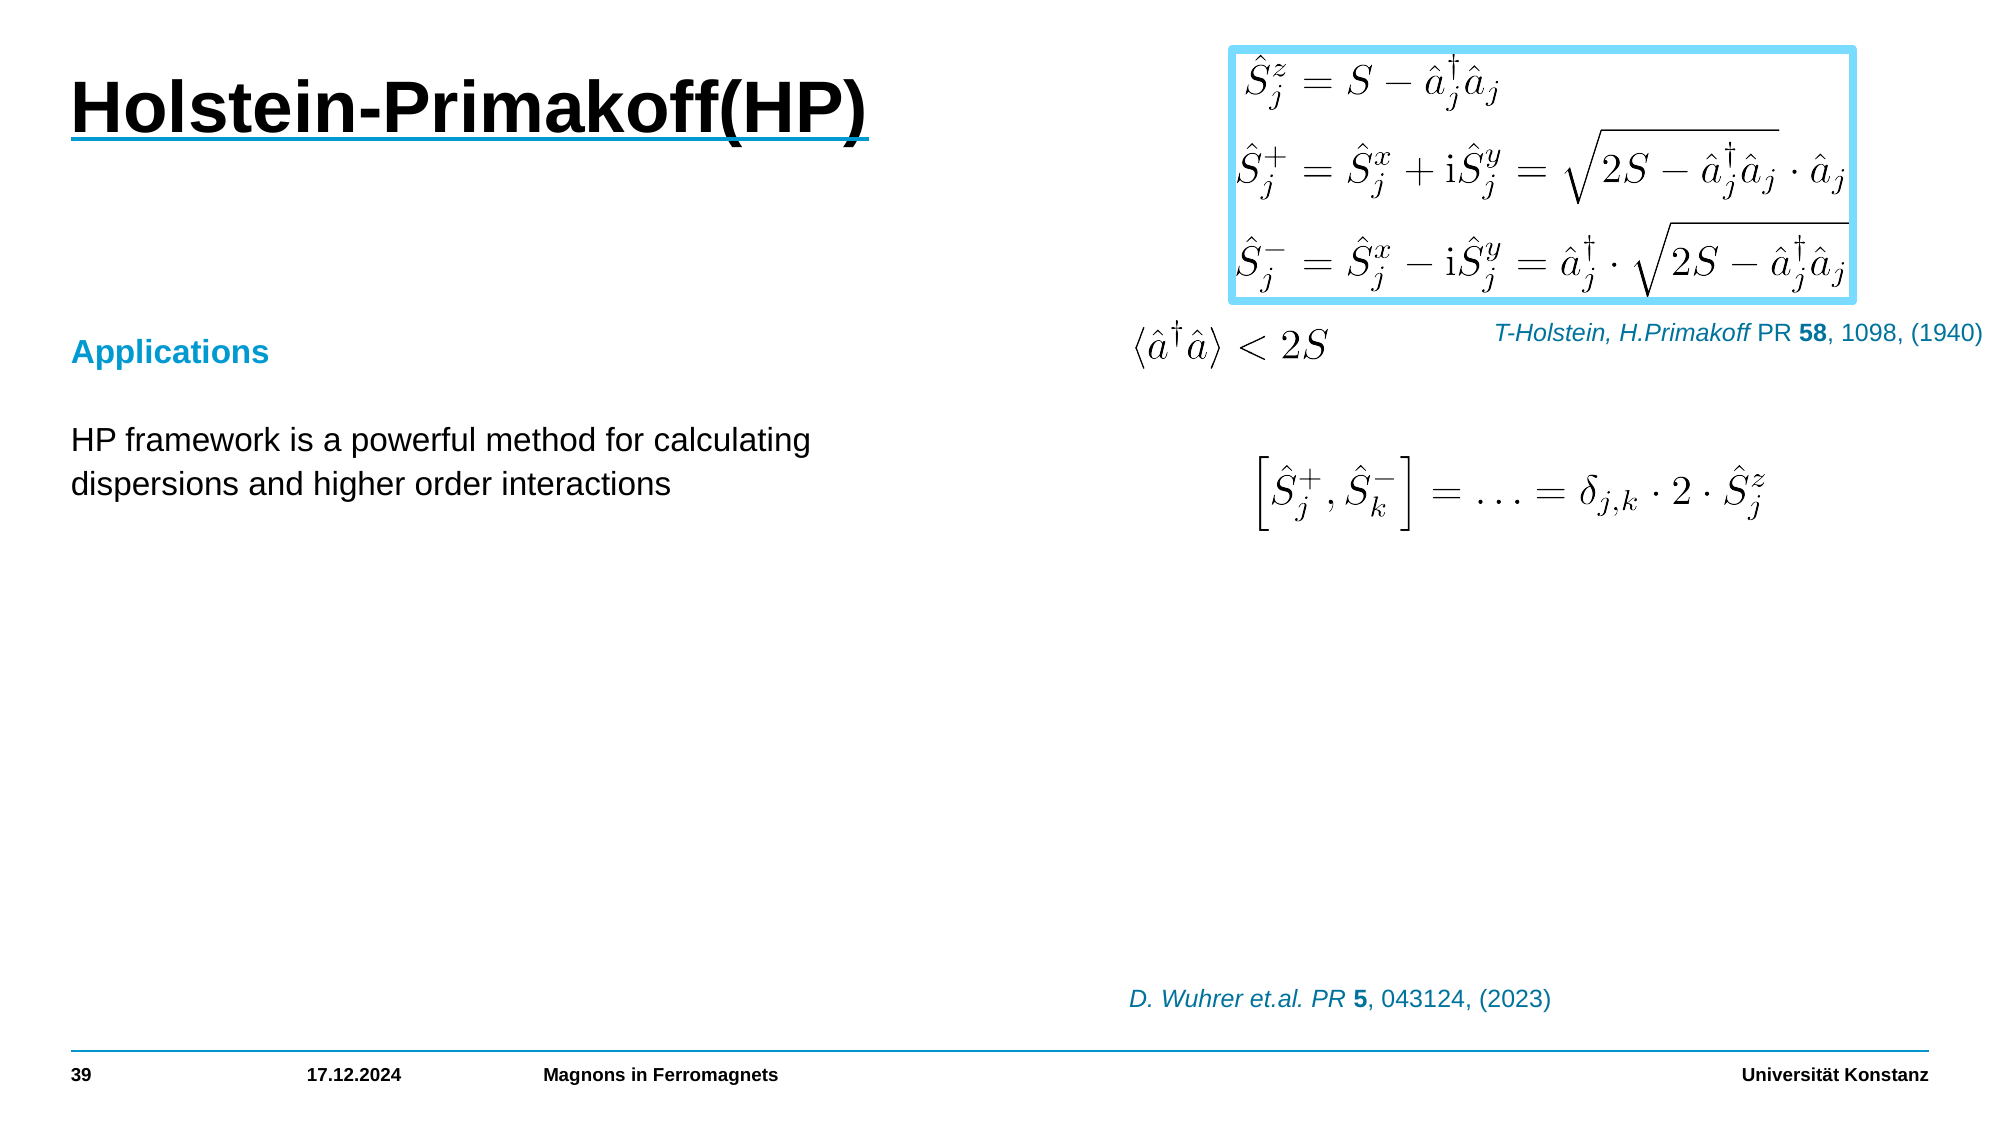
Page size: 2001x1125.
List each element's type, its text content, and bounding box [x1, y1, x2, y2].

picture [1135, 320, 1328, 370]
title Holstein-Primakoff(HP) [70, 66, 1228, 268]
picture [1259, 455, 1765, 532]
footer Magnons in Ferromagnets [543, 1058, 1489, 1094]
slide_number 39 [70, 1058, 276, 1094]
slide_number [306, 1058, 512, 1094]
text_box D. Wuhrer et.al. PR 5, 043124, (2023) [1114, 975, 1567, 1021]
picture [1235, 53, 1849, 298]
list Applications HP framework is a powerful method for calculating dispersions and higher order interactions [70, 326, 985, 1000]
text_box T-Holstein, H.Primakoff PR 58, 1098, (1940) [1479, 309, 1999, 354]
